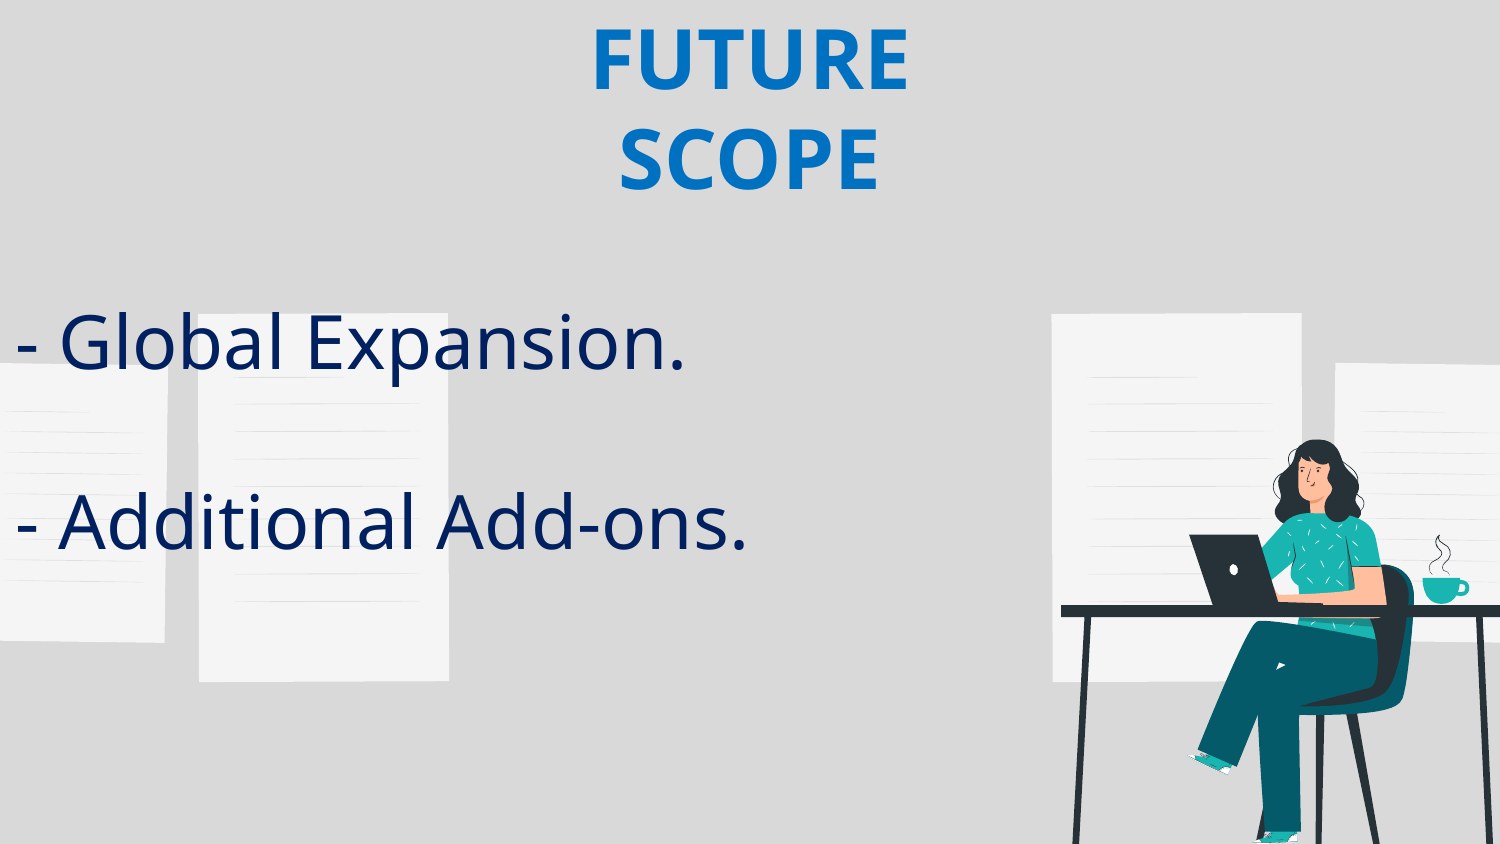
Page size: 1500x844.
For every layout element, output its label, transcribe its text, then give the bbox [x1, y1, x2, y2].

text_box FUTURE SCOPE [450, 0, 1050, 249]
text_box - Global Expansion. - Additional Add-ons. [0, 155, 1500, 703]
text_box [1060, 439, 1500, 844]
